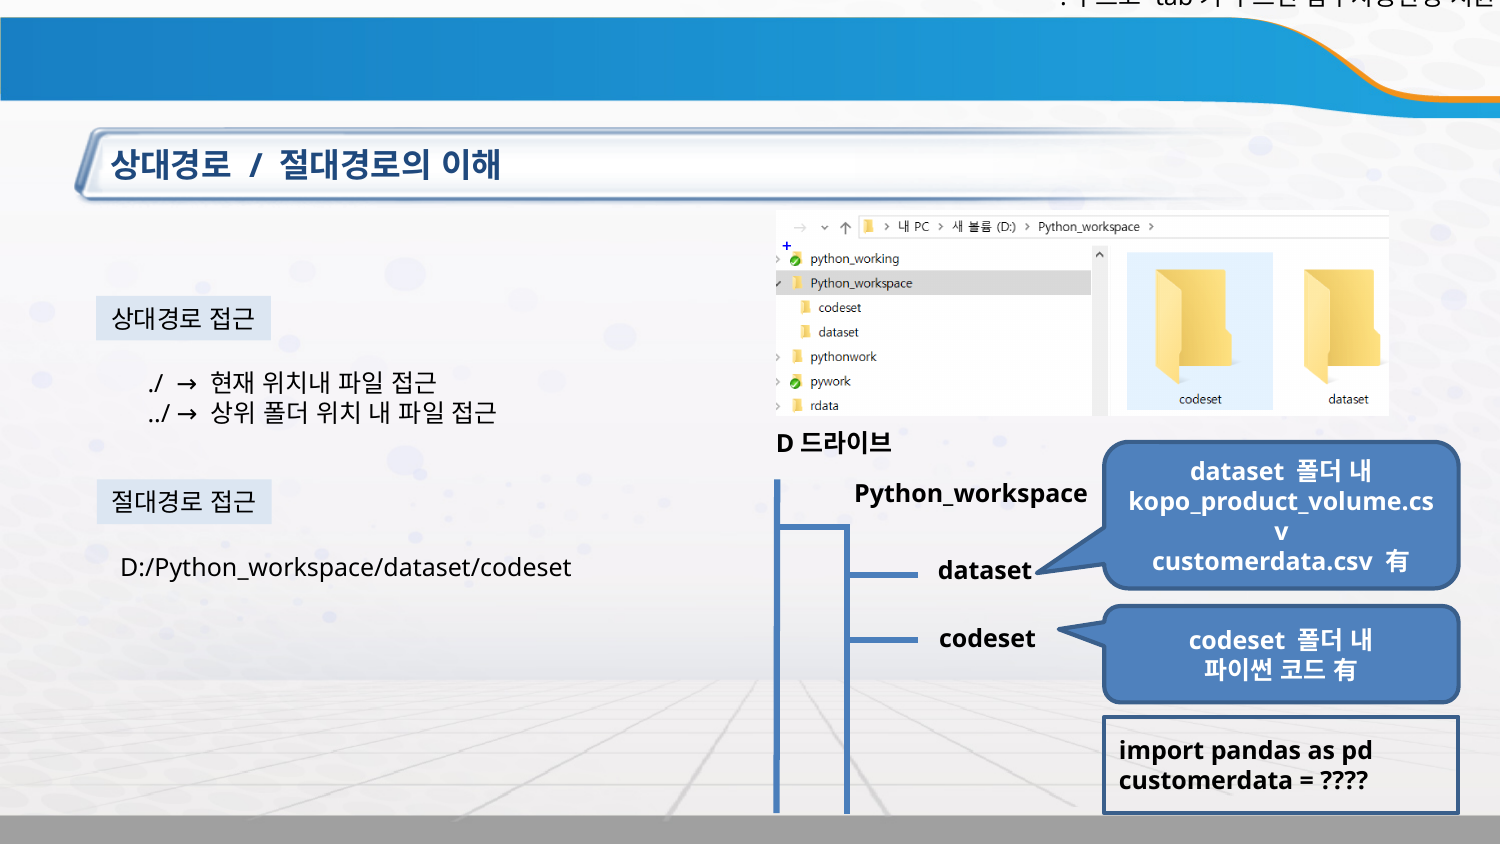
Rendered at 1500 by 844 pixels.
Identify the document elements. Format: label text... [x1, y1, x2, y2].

text_box 상대경로 접근 [96, 295, 271, 341]
text_box D드라이브 [761, 420, 908, 466]
text_box 2. Pandas 라이브러리를 활용한 데이터 수집 [29, 0, 1175, 103]
picture [0, 0, 1500, 844]
text_box dataset [923, 547, 1048, 592]
text_box D:/Python_workspace/dataset/codeset [105, 544, 588, 590]
text_box dataset 폴더 내 kopo_product_volume.csv customerdata.csv 有 [1034, 439, 1461, 591]
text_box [74, 126, 1289, 208]
text_box import pandas as pd customerdata = ???? [1102, 715, 1460, 815]
text_box Python_workspace [839, 469, 1102, 515]
text_box ./ → 현재 위치내 파일 접근 ../ → 상위 폴더 위치 내 파일 접근 [132, 360, 514, 436]
text_box 절대경로 접근 [96, 479, 272, 525]
text_box .누르고 tab키 누르면 함수자동완성 지원 [1045, 0, 1500, 18]
text_box codeset [924, 615, 1051, 661]
text_box codeset 폴더 내 파이썬 코드 有 [1056, 603, 1461, 705]
